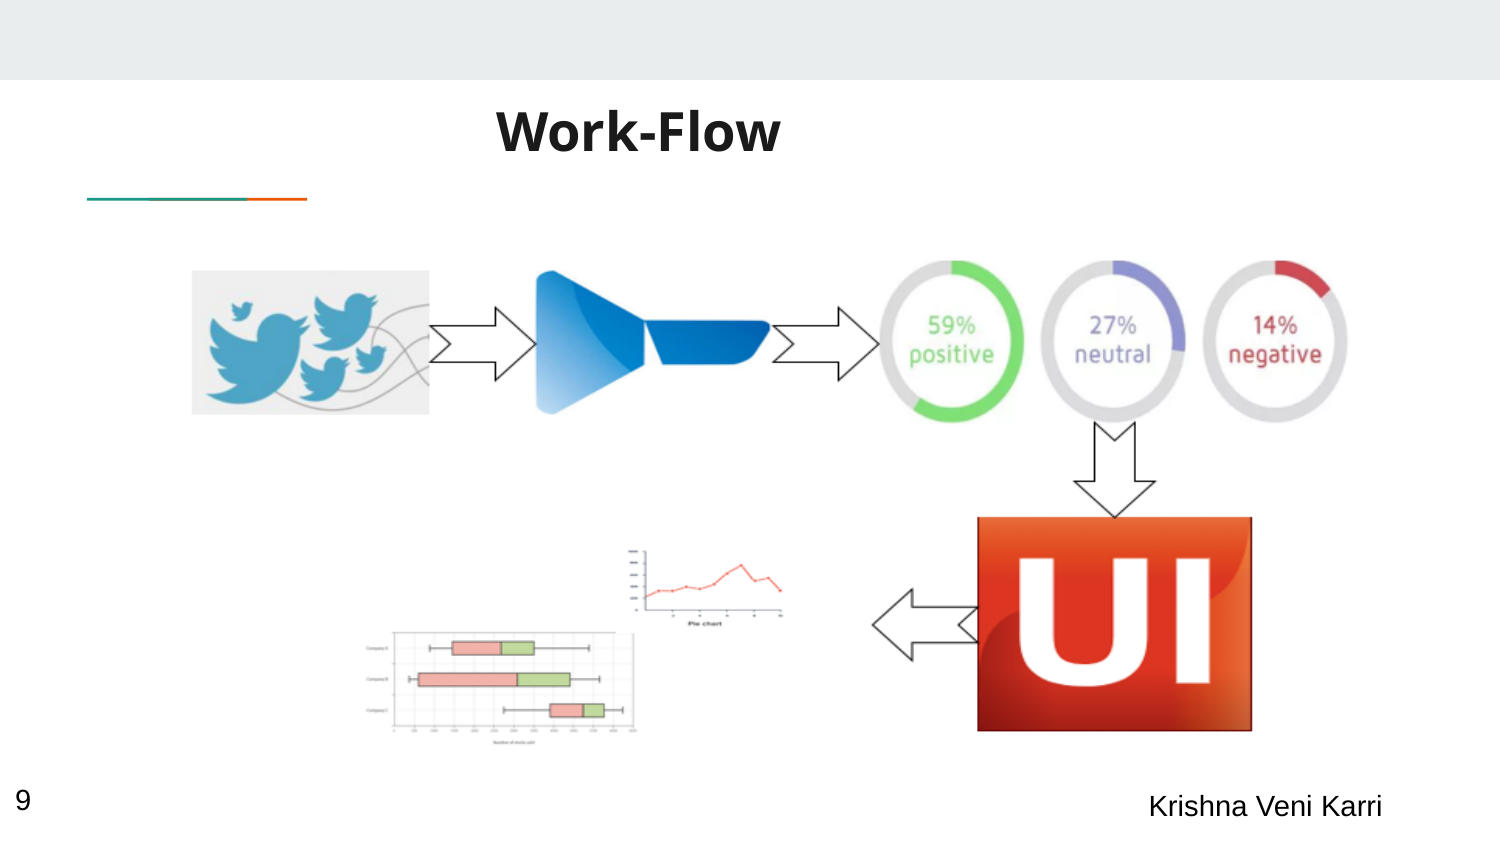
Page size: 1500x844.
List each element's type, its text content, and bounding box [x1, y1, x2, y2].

picture [141, 223, 1375, 789]
text_box Krishna Veni Karri [1133, 771, 1476, 825]
text_box 9 [0, 773, 133, 825]
title Work-Flow [481, 82, 840, 170]
